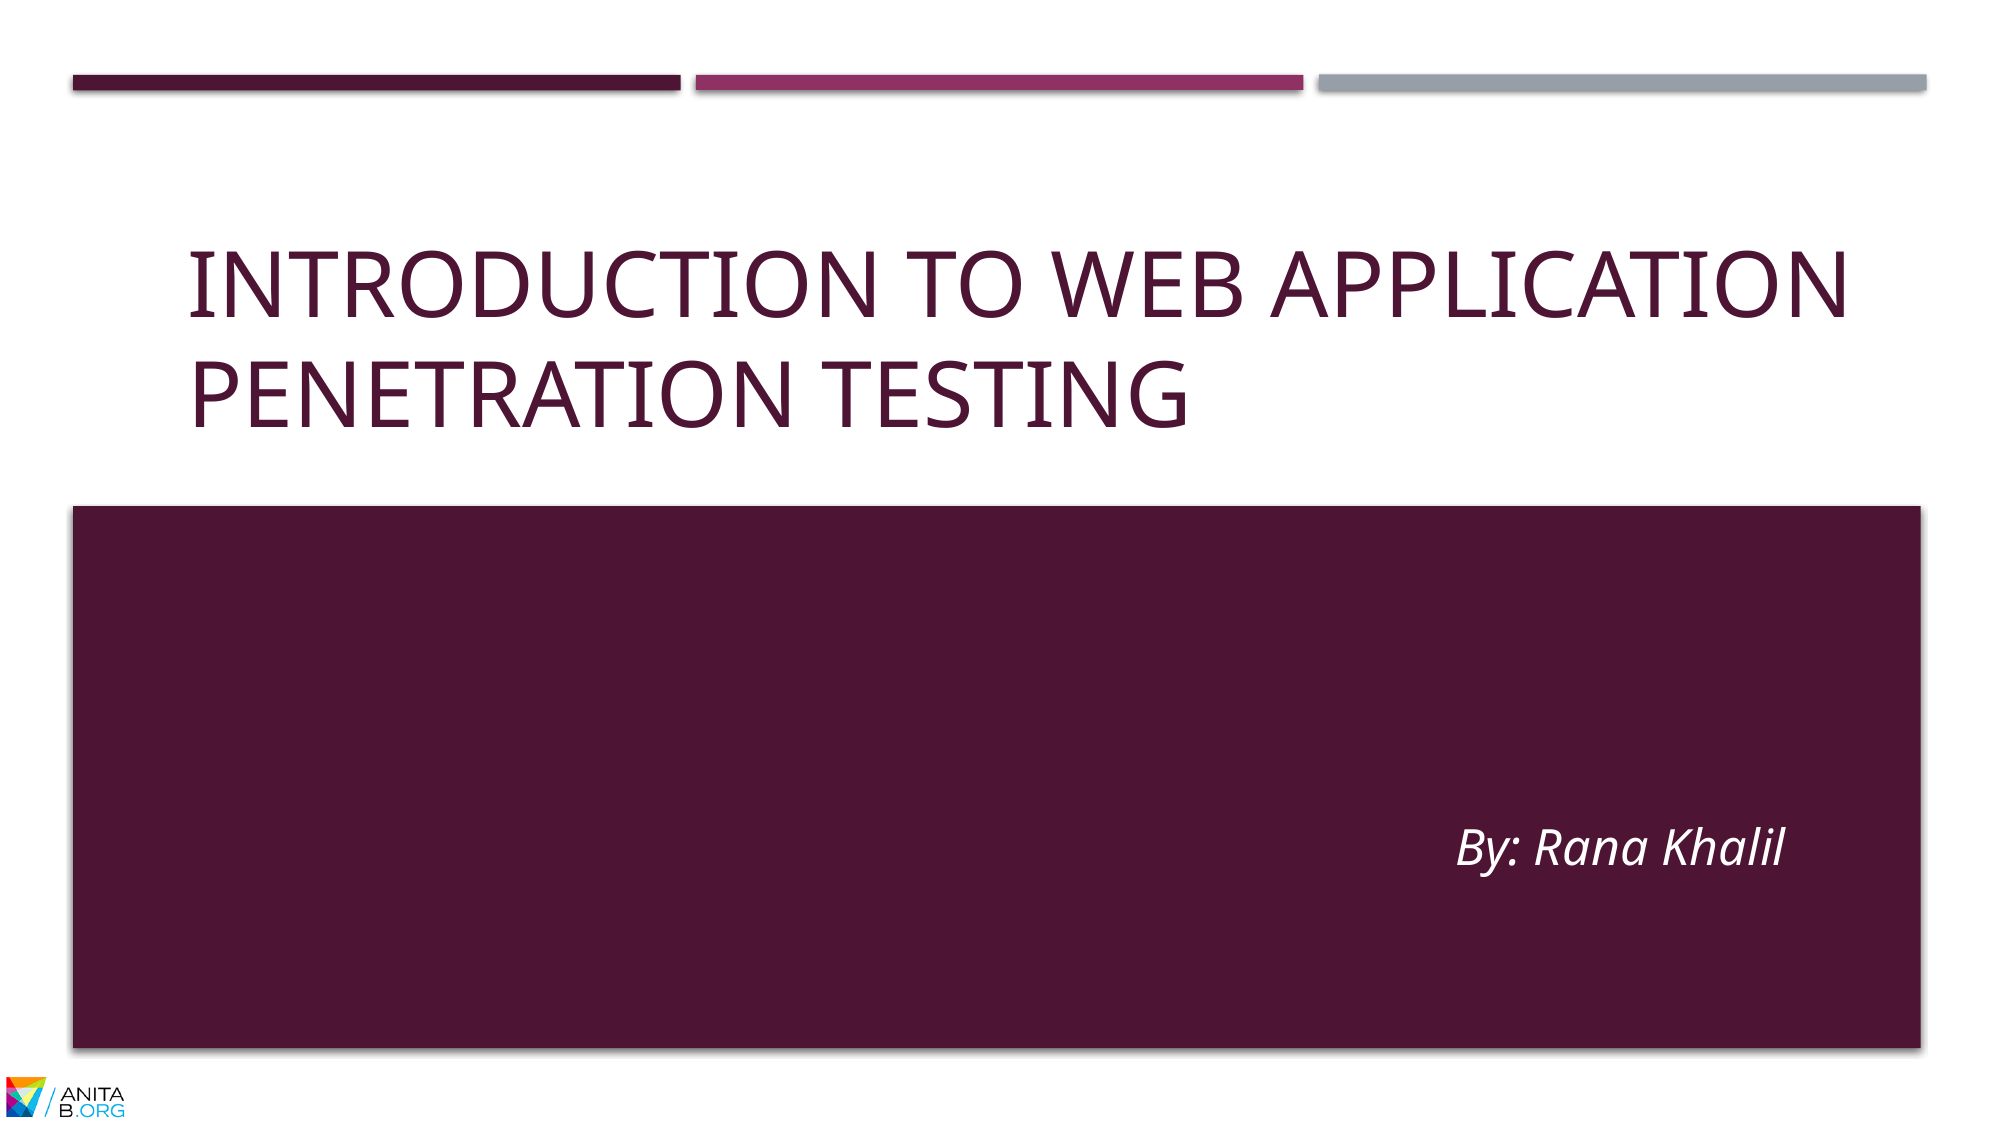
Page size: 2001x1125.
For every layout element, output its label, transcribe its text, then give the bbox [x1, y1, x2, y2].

title Introduction to Web Application Penetration Testing [172, 91, 1919, 454]
picture [0, 1063, 144, 1125]
subtitle By: Rana Khalil [1440, 808, 1808, 984]
